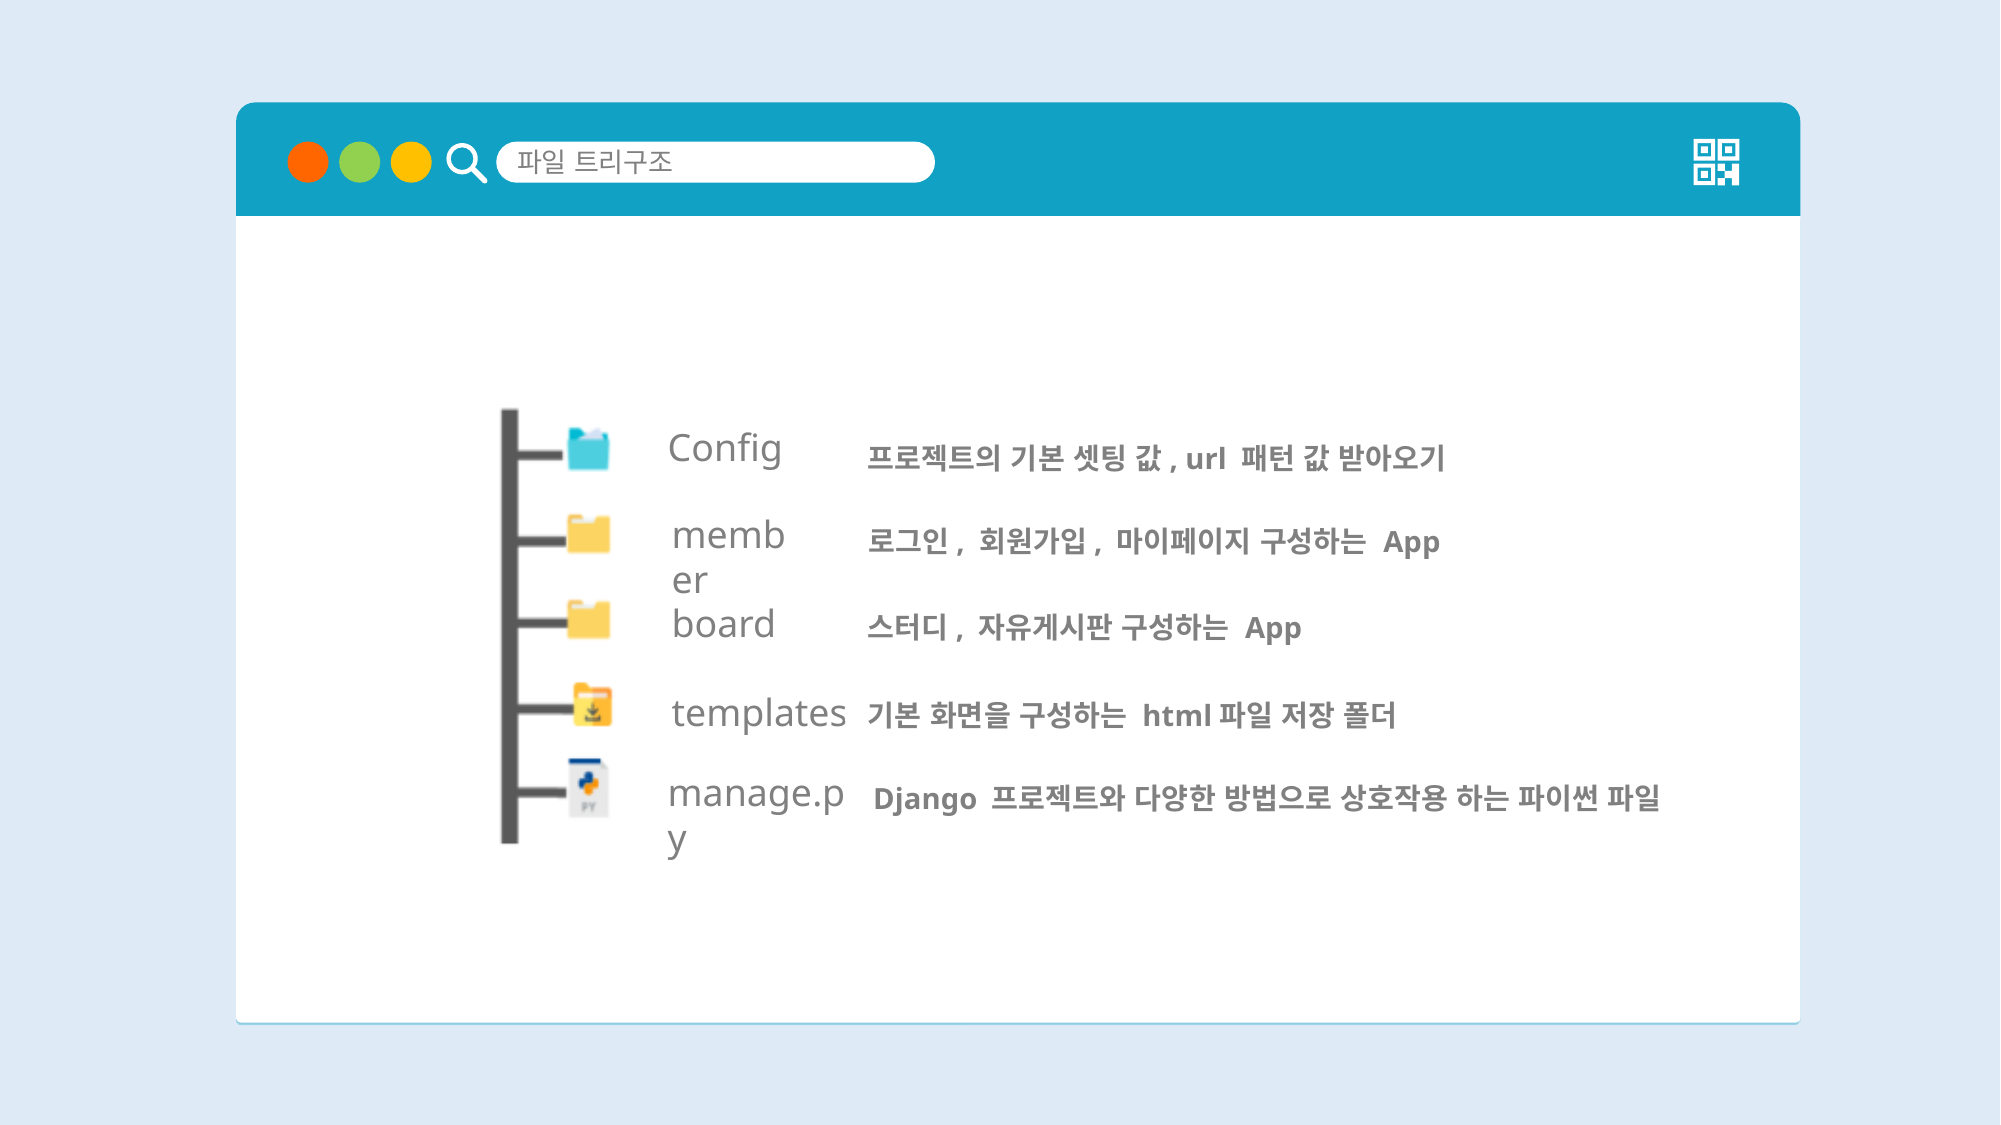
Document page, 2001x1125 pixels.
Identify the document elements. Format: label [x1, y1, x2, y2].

text_box [236, 102, 1801, 1023]
picture [467, 376, 654, 903]
